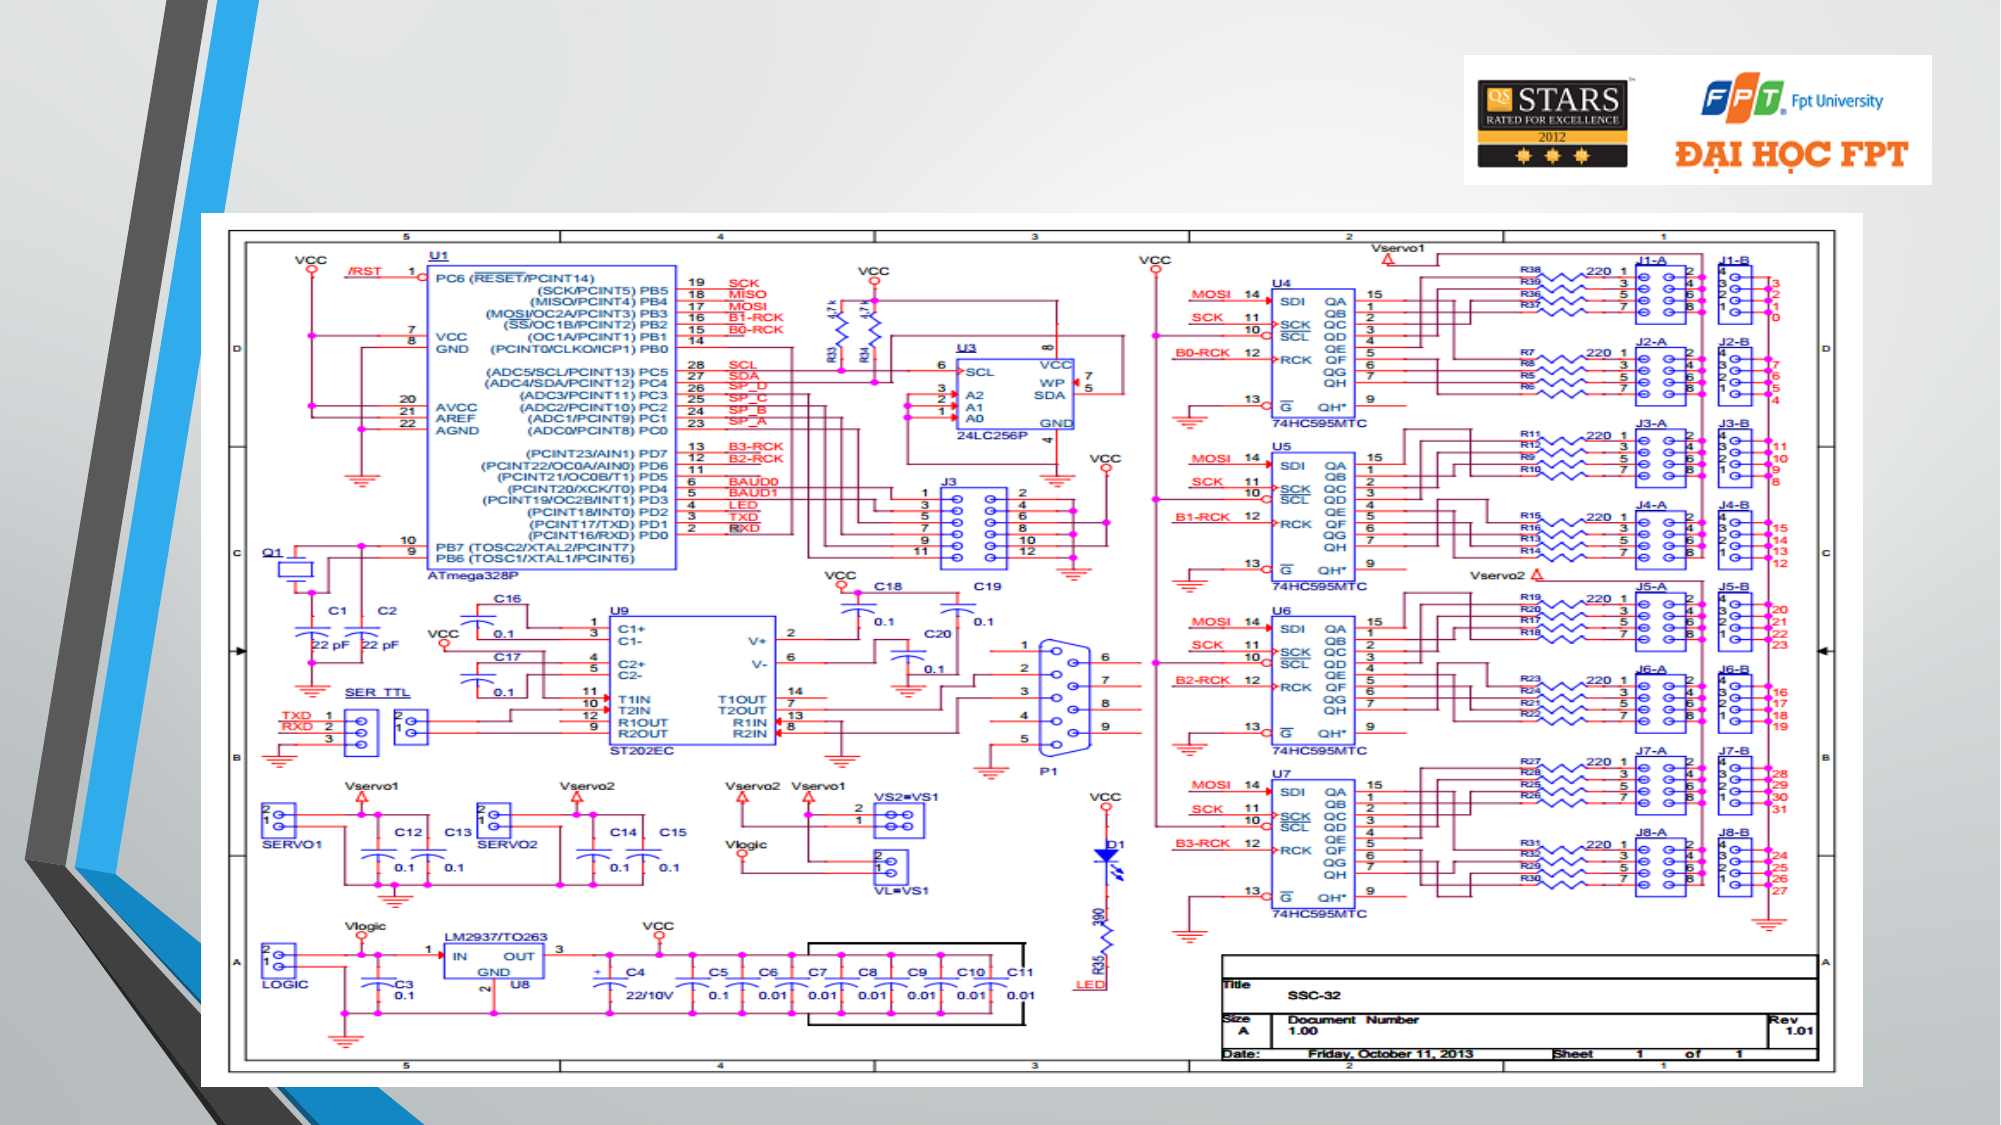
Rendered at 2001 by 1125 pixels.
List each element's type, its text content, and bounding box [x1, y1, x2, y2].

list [200, 213, 1863, 1088]
picture [1463, 55, 1932, 185]
title SSC32 [243, 112, 1887, 400]
